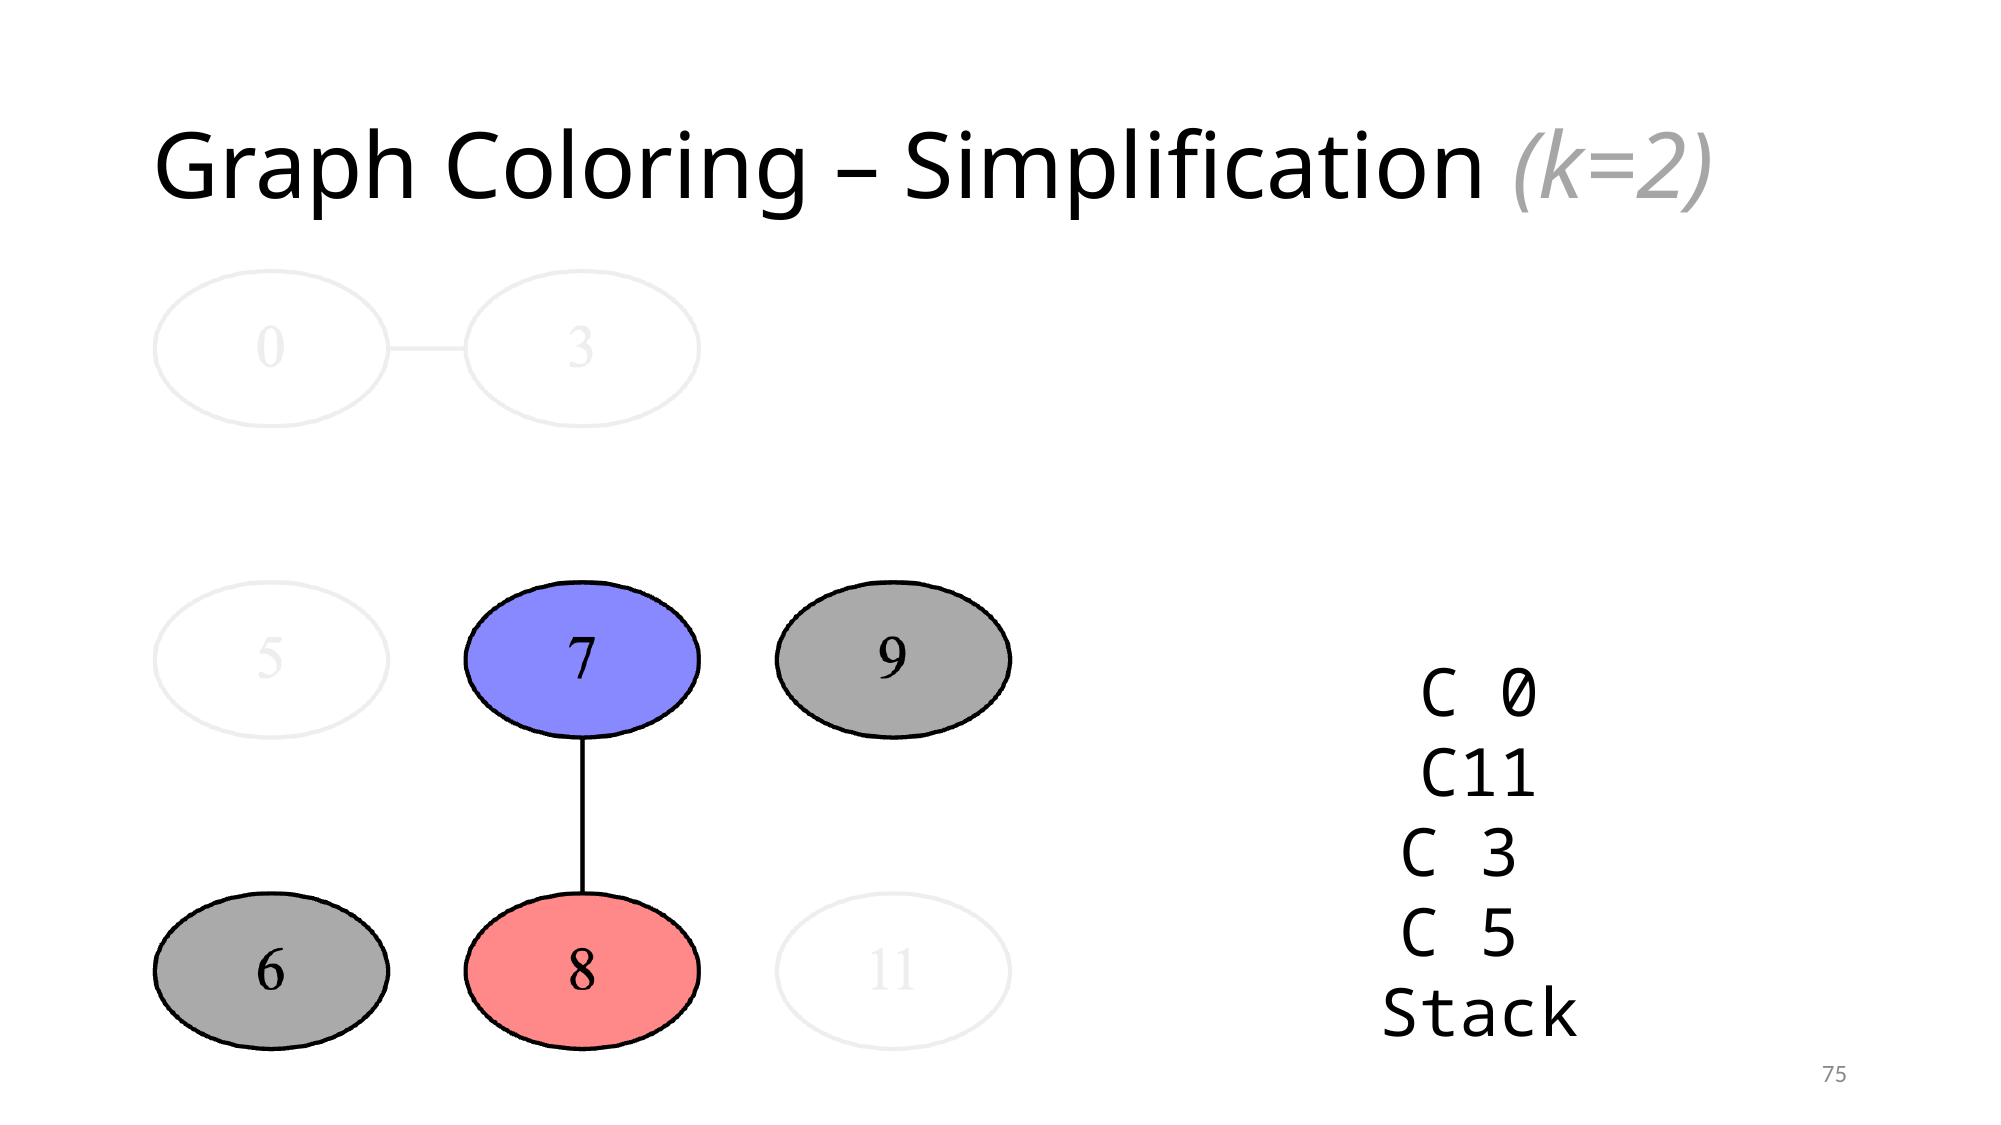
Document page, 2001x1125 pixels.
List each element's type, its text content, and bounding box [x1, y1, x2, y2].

title Graph Coloring – Simplification (k=2) [137, 59, 1863, 278]
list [137, 253, 1027, 1066]
slide_number 75 [1412, 1042, 1863, 1103]
text_box C 0 C11 C 3 C 5 Stack [1236, 322, 1723, 1058]
